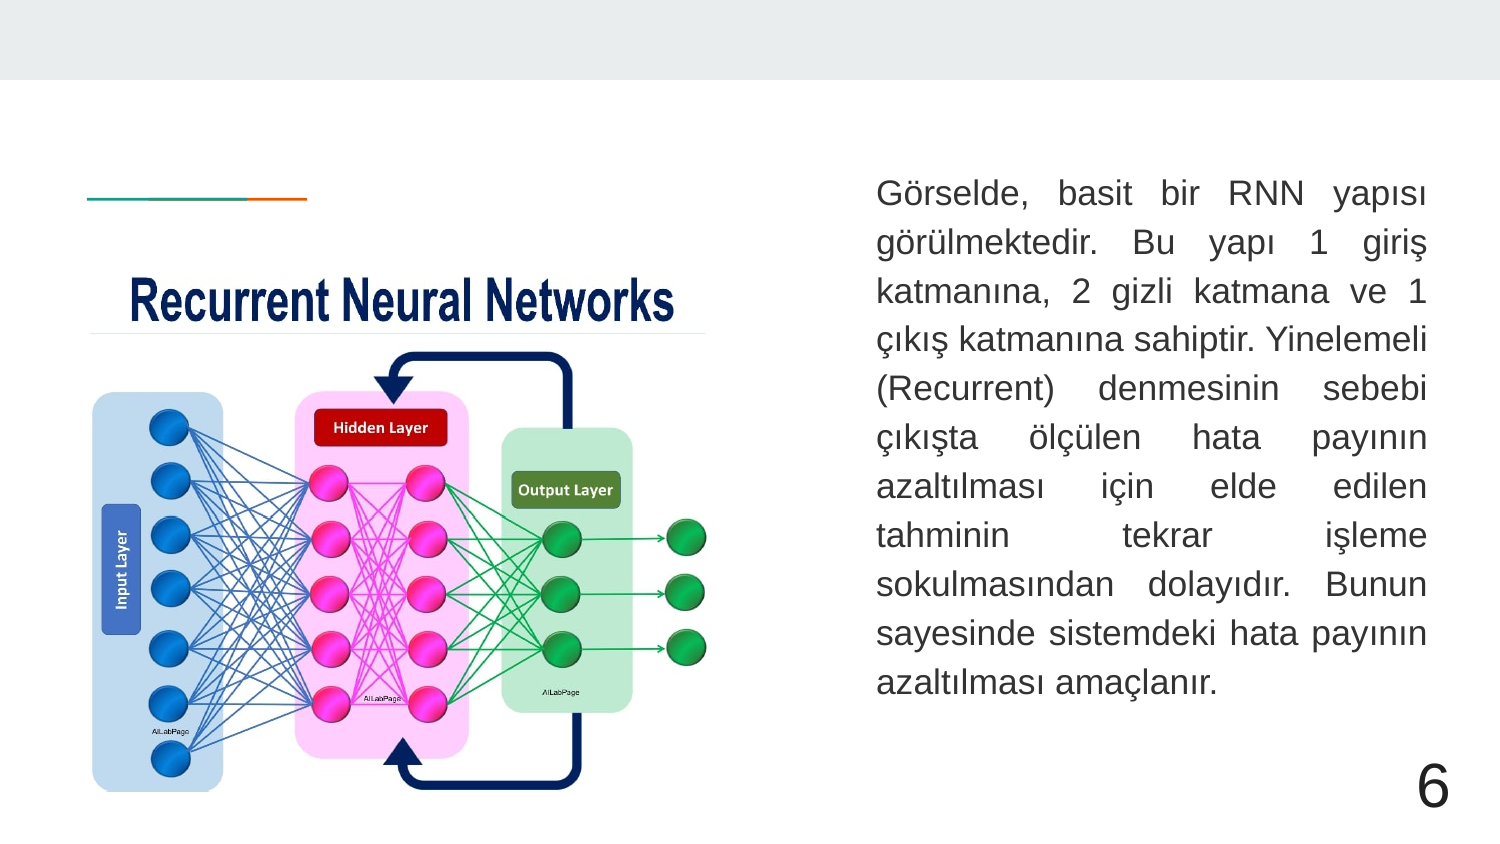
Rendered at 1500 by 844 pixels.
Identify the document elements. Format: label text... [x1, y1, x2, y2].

list Görselde, basit bir RNN yapısı görülmektedir. Bu yapı 1 giriş katmanına, 2 gizli katmana ve 1 çıkış katmanına sahiptir. Yinelemeli (Recurrent) denmesinin sebebi çıkışta ölçülen hata payının azaltılması için elde edilen tahminin tekrar işleme sokulmasından dolayıdır. Bunun sayesinde sistemdeki hata payının azaltılması amaçlanır. [861, 148, 1444, 741]
picture [28, 243, 775, 792]
text_box 6 [1401, 729, 1490, 835]
